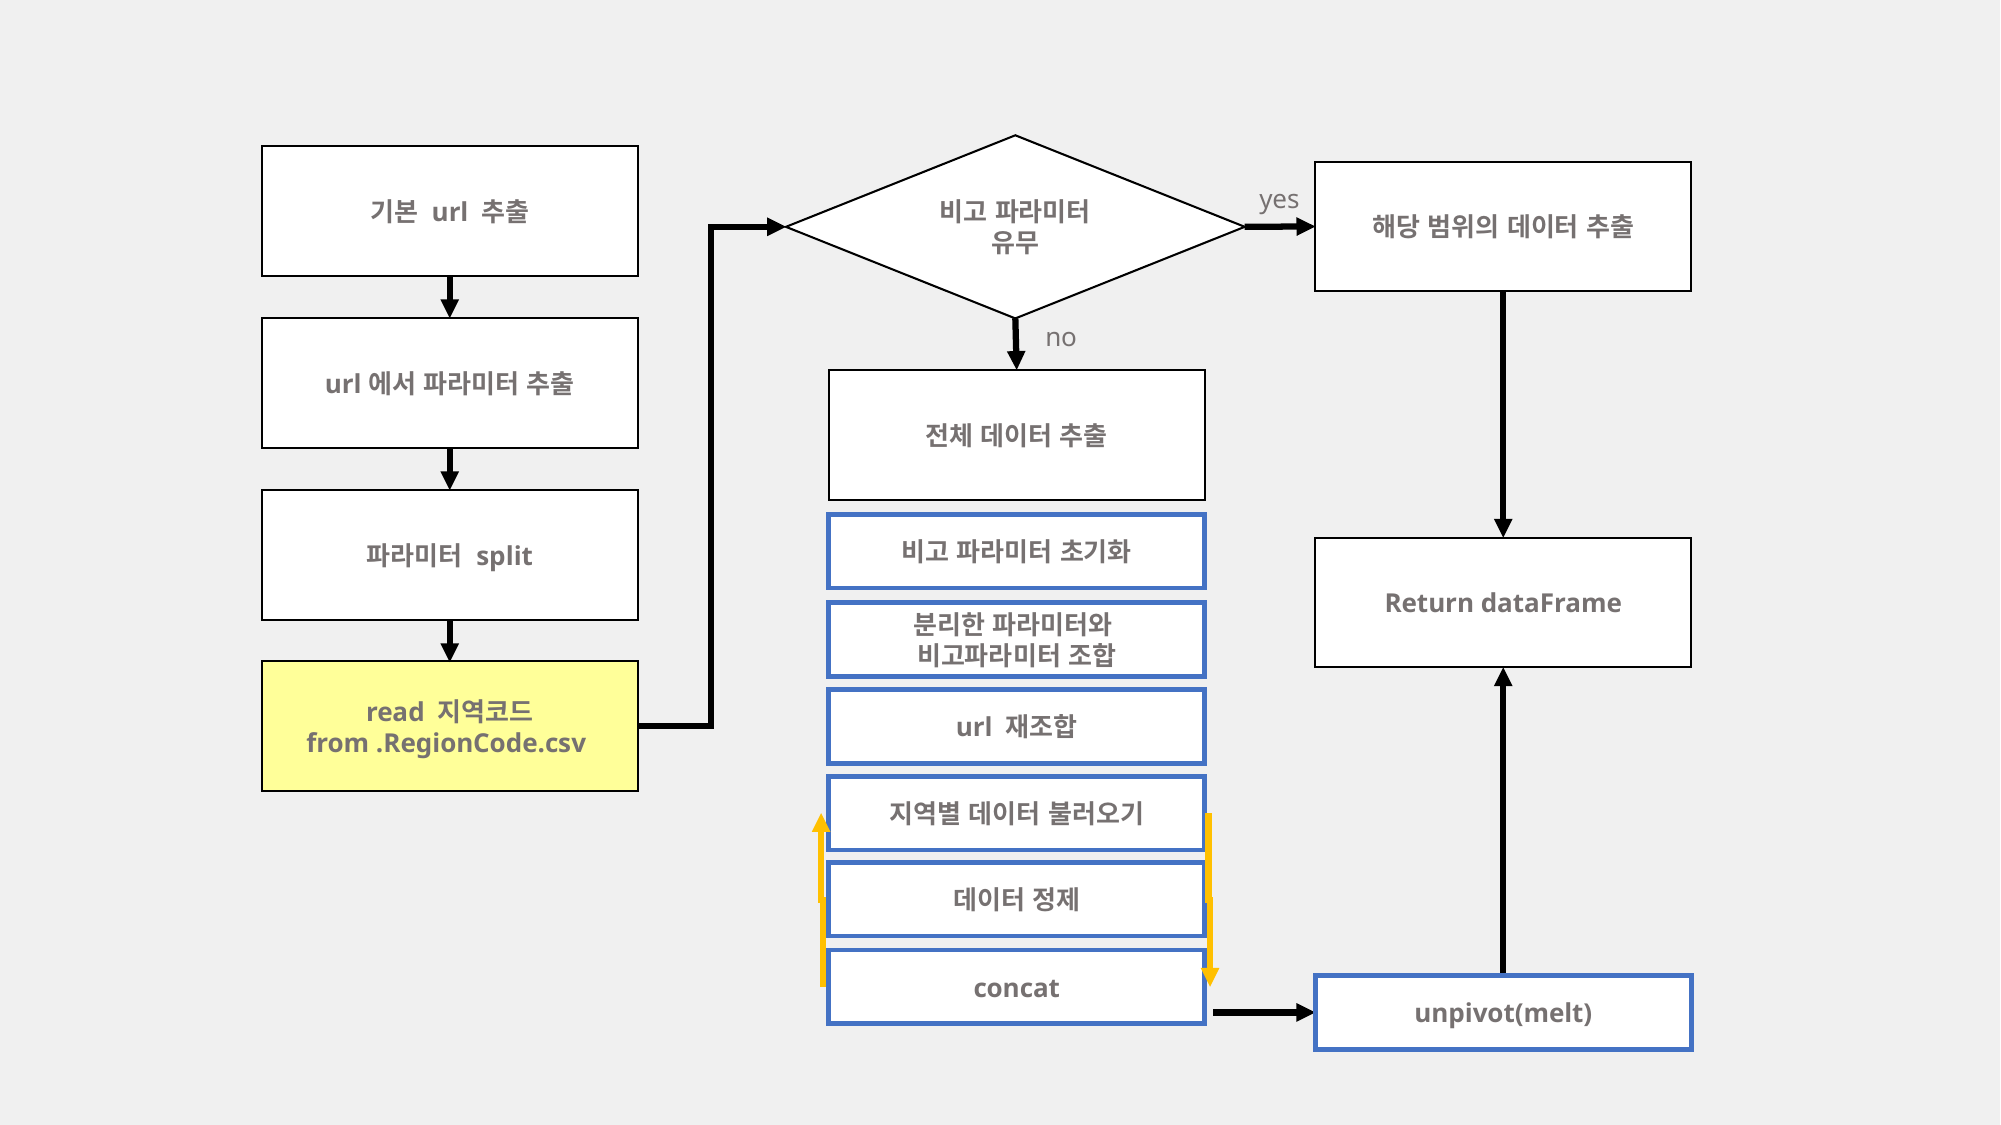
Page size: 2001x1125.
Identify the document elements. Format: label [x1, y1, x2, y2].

text_box [261, 135, 1692, 1050]
